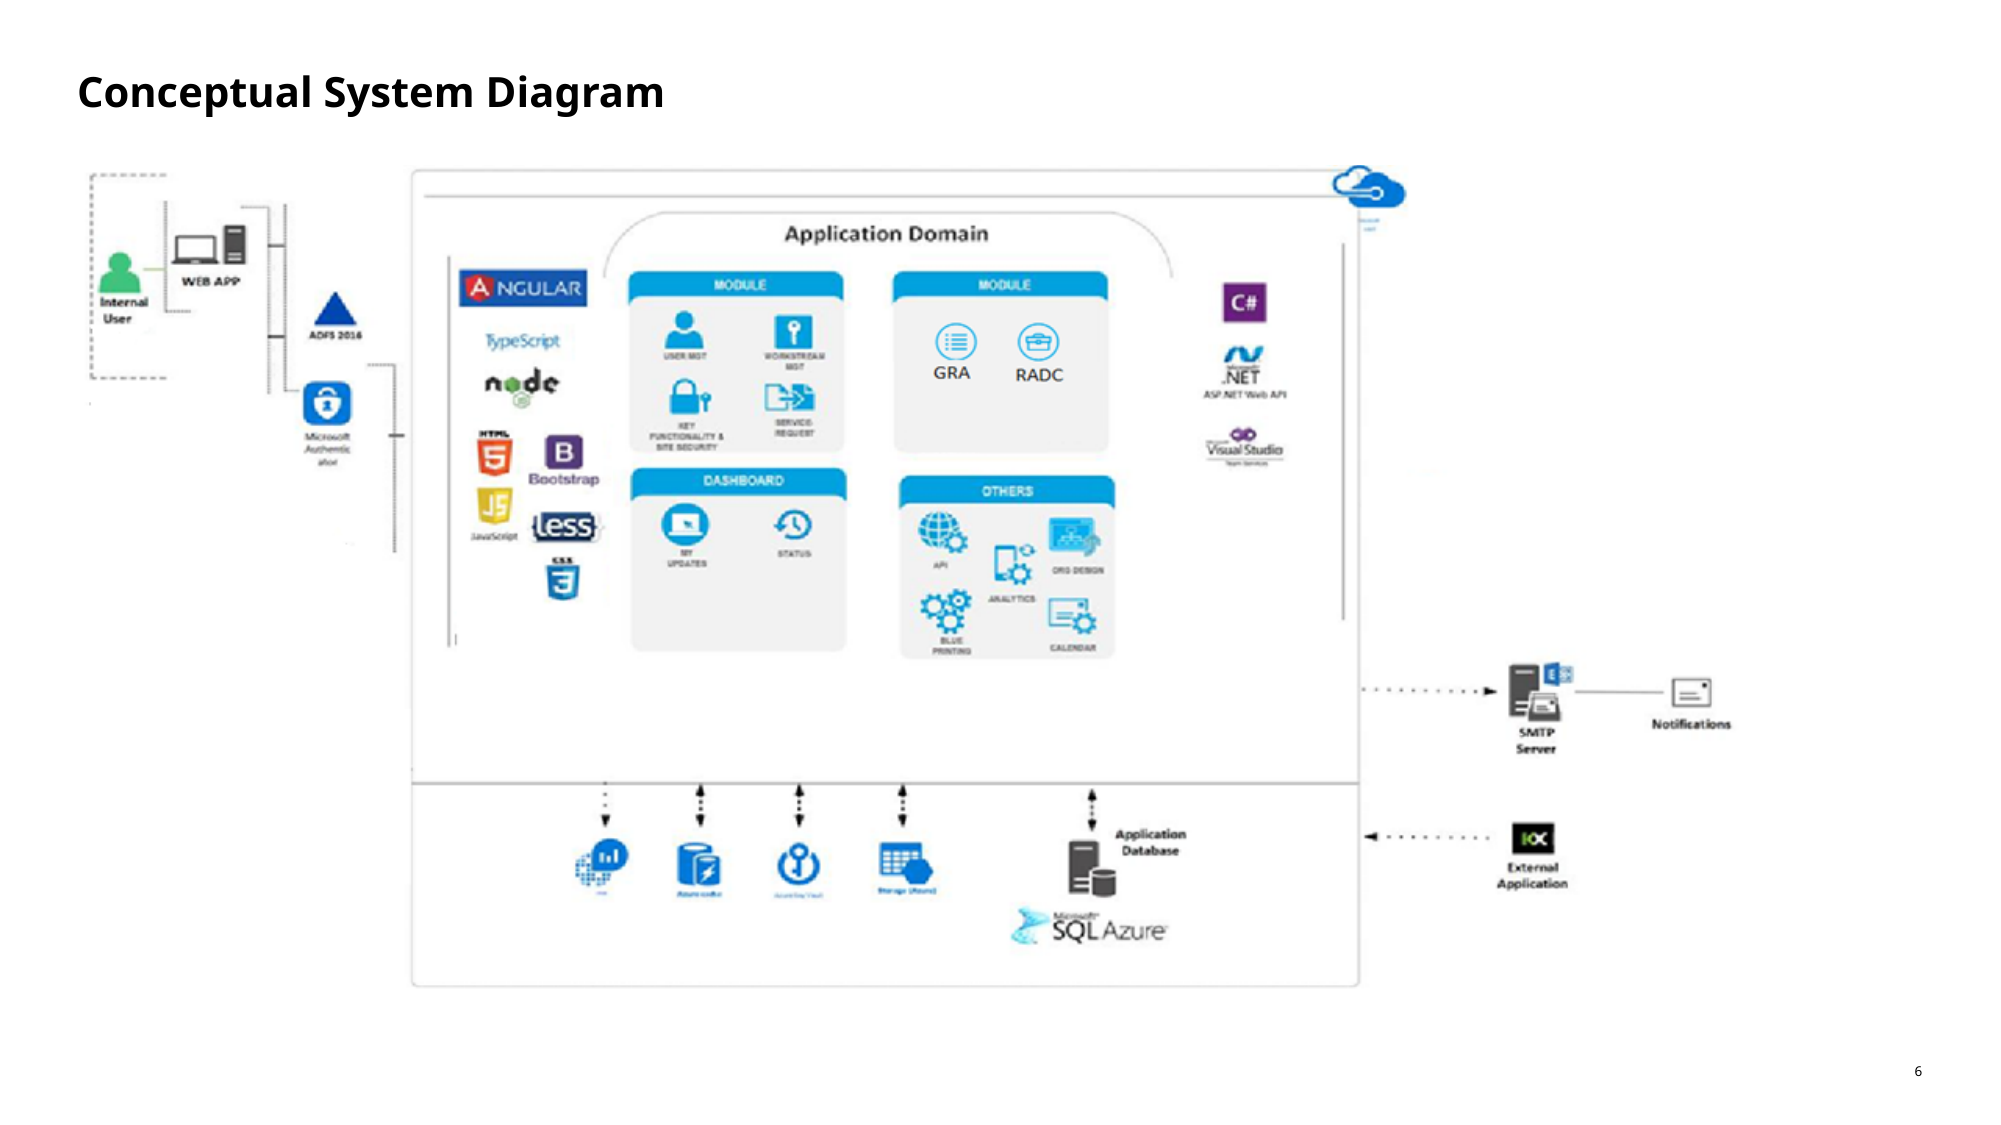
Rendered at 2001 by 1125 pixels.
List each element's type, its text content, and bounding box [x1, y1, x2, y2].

title Conceptual System Diagram [77, 66, 1923, 181]
picture [76, 164, 1801, 1060]
